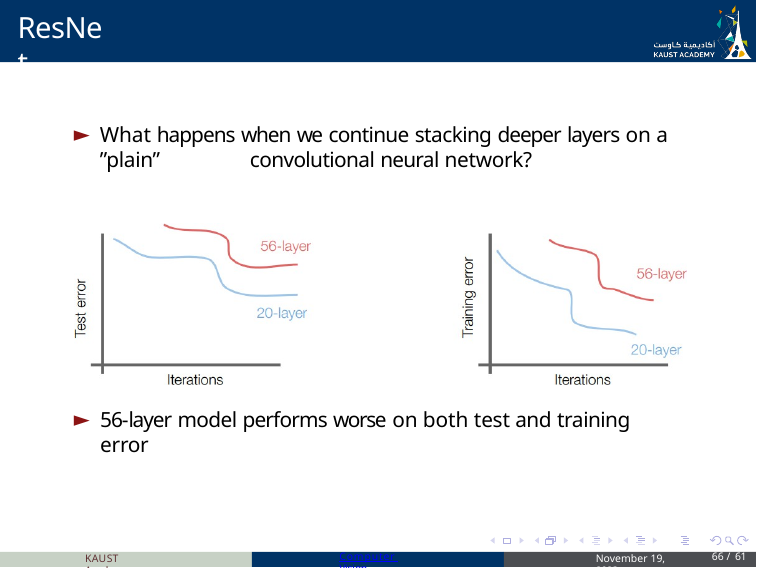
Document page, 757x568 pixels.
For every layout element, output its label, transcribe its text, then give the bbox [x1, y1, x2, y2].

picture [74, 223, 687, 386]
text_box 56-layer model performs worse on both test and training error [69, 404, 641, 457]
text_box What happens when we continue stacking deeper layers on a ”plain” convolutional neural network? [69, 119, 701, 172]
picture [650, 2, 756, 62]
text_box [0, 551, 757, 568]
title ResNet [15, 6, 108, 105]
